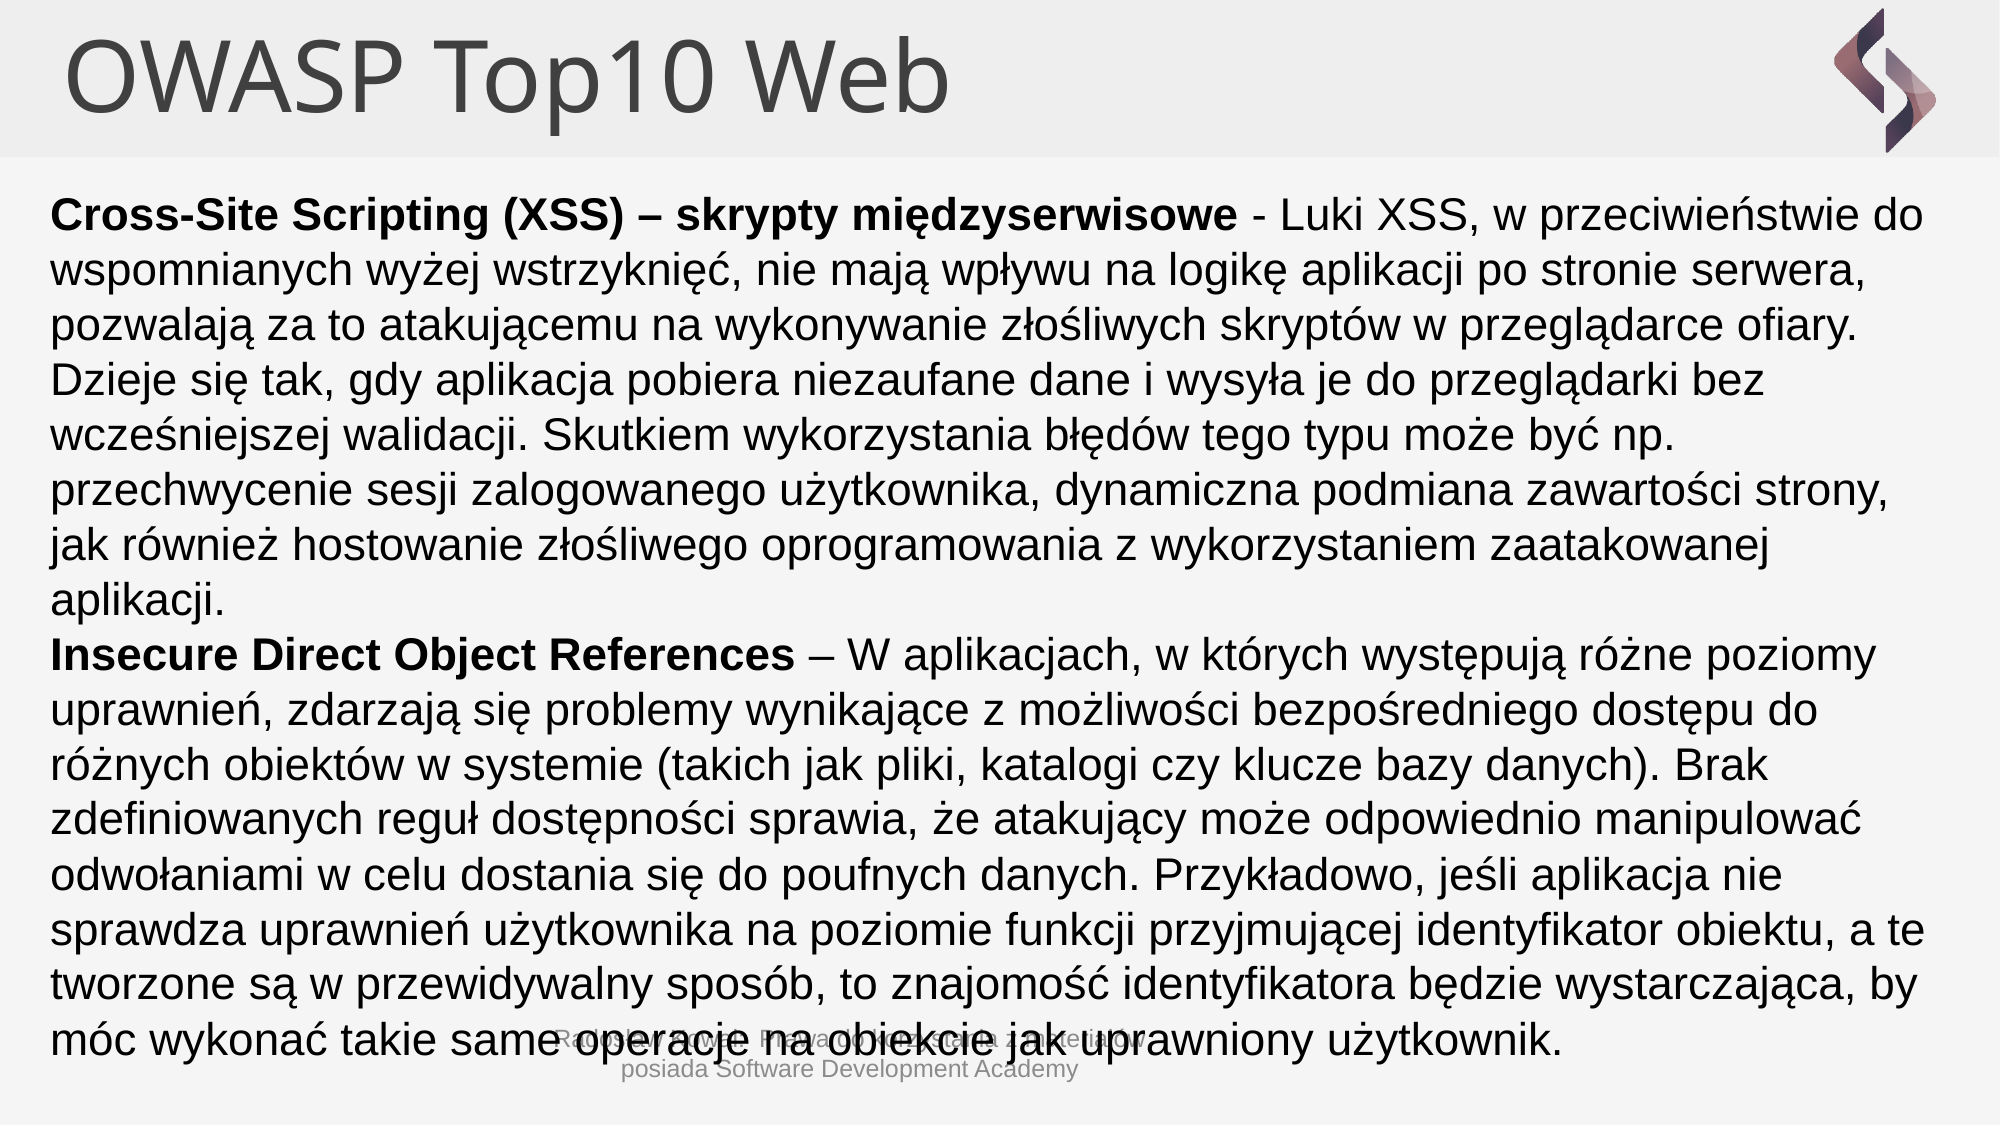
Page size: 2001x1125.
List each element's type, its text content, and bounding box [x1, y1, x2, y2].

text_box Cross-Site Scripting (XSS) – skrypty międzyserwisowe - Luki XSS, w przeciwieństwie do wspomnianych wyżej wstrzyknięć, nie mają wpływu na logikę aplikacji po stronie serwera, pozwalają za to atakującemu na wykonywanie złośliwych skryptów w przeglądarce ofiary. Dzieje się tak, gdy aplikacja pobiera niezaufane dane i wysyła je do przeglądarki bez wcześniejszej walidacji. Skutkiem wykorzystania błędów tego typu może być np. przechwycenie sesji zalogowanego użytkownika, dynamiczna podmiana zawartości strony, jak również hostowanie złośliwego oprogramowania z wykorzystaniem zaatakowanej aplikacji. Insecure Direct Object References – W aplikacjach, w których występują różne poziomy uprawnień, zdarzają się problemy wynikające z możliwości bezpośredniego dostępu do różnych obiektów w systemie (takich jak pliki, katalogi czy klucze bazy danych). Brak zdefiniowanych reguł dostępności sprawia, że atakujący może odpowiednio manipulować odwołaniami w celu dostania się do poufnych danych. Przykładowo, jeśli aplikacja nie sprawdza uprawnień użytkownika na poziomie funkcji przyjmującej identyfikator obiektu, a te tworzone są w przewidywalny sposób, to znajomość identyfikatora będzie wystarczająca, by móc wykonać takie same operacje na obiekcie jak uprawniony użytkownik. [35, 177, 1949, 1012]
text_box Radosław Kowal: Prawa do korzystania z materiałów posiada Software Development Academy [512, 1022, 1188, 1082]
text_box OWASP Top10 Web [47, 23, 1559, 160]
picture [1787, 0, 2001, 165]
